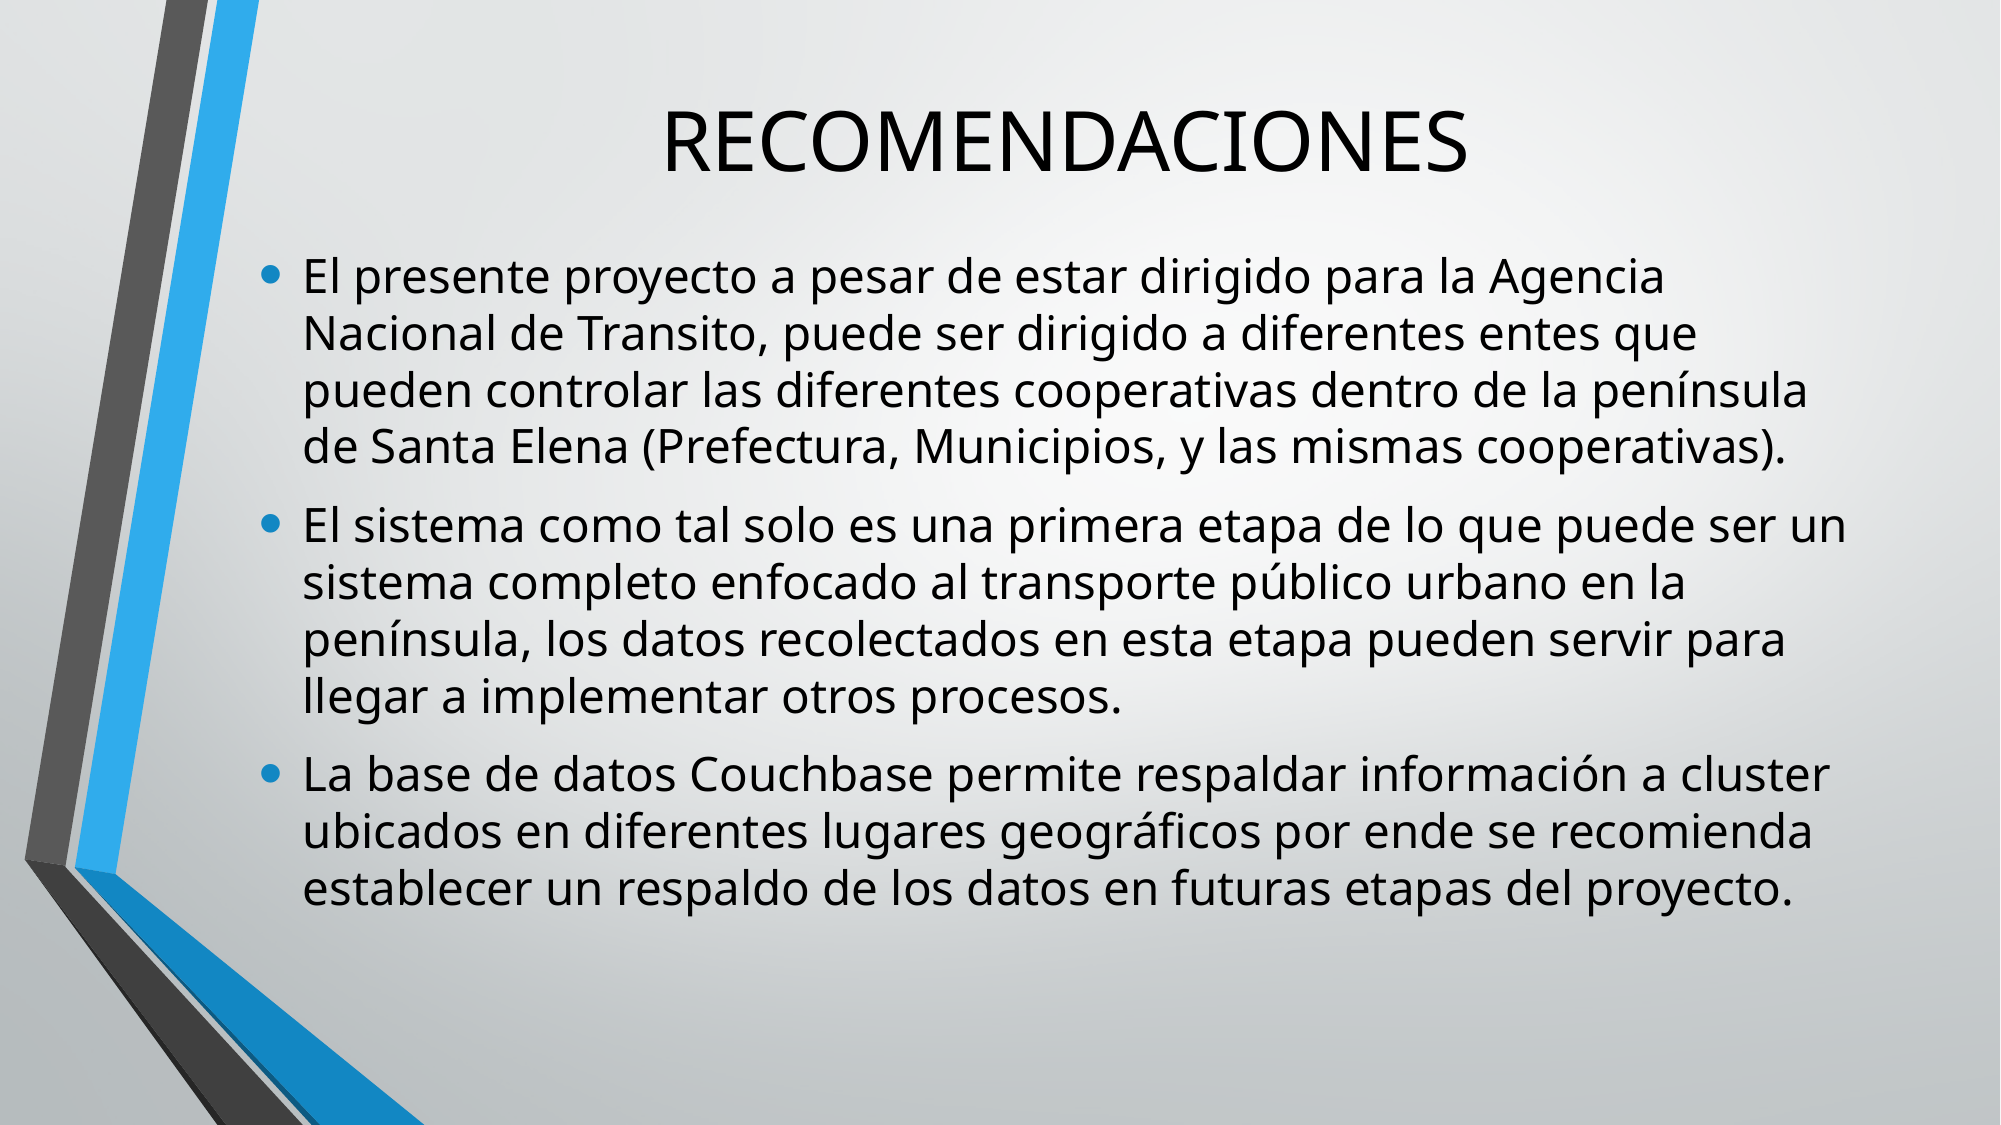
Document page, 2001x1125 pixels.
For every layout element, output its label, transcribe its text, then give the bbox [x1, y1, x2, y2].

list El presente proyecto a pesar de estar dirigido para la Agencia Nacional de Transito, puede ser dirigido a diferentes entes que pueden controlar las diferentes cooperativas dentro de la península de Santa Elena (Prefectura, Municipios, y las mismas cooperativas). El sistema como tal solo es una primera etapa de lo que puede ser un sistema completo enfocado al transporte público urbano en la península, los datos recolectados en esta etapa pueden servir para llegar a implementar otros procesos. La base de datos Couchbase permite respaldar información a cluster ubicados en diferentes lugares geográficos por ende se recomienda establecer un respaldo de los datos en futuras etapas del proyecto. [243, 232, 1887, 1006]
title RECOMENDACIONES [243, 31, 1887, 232]
